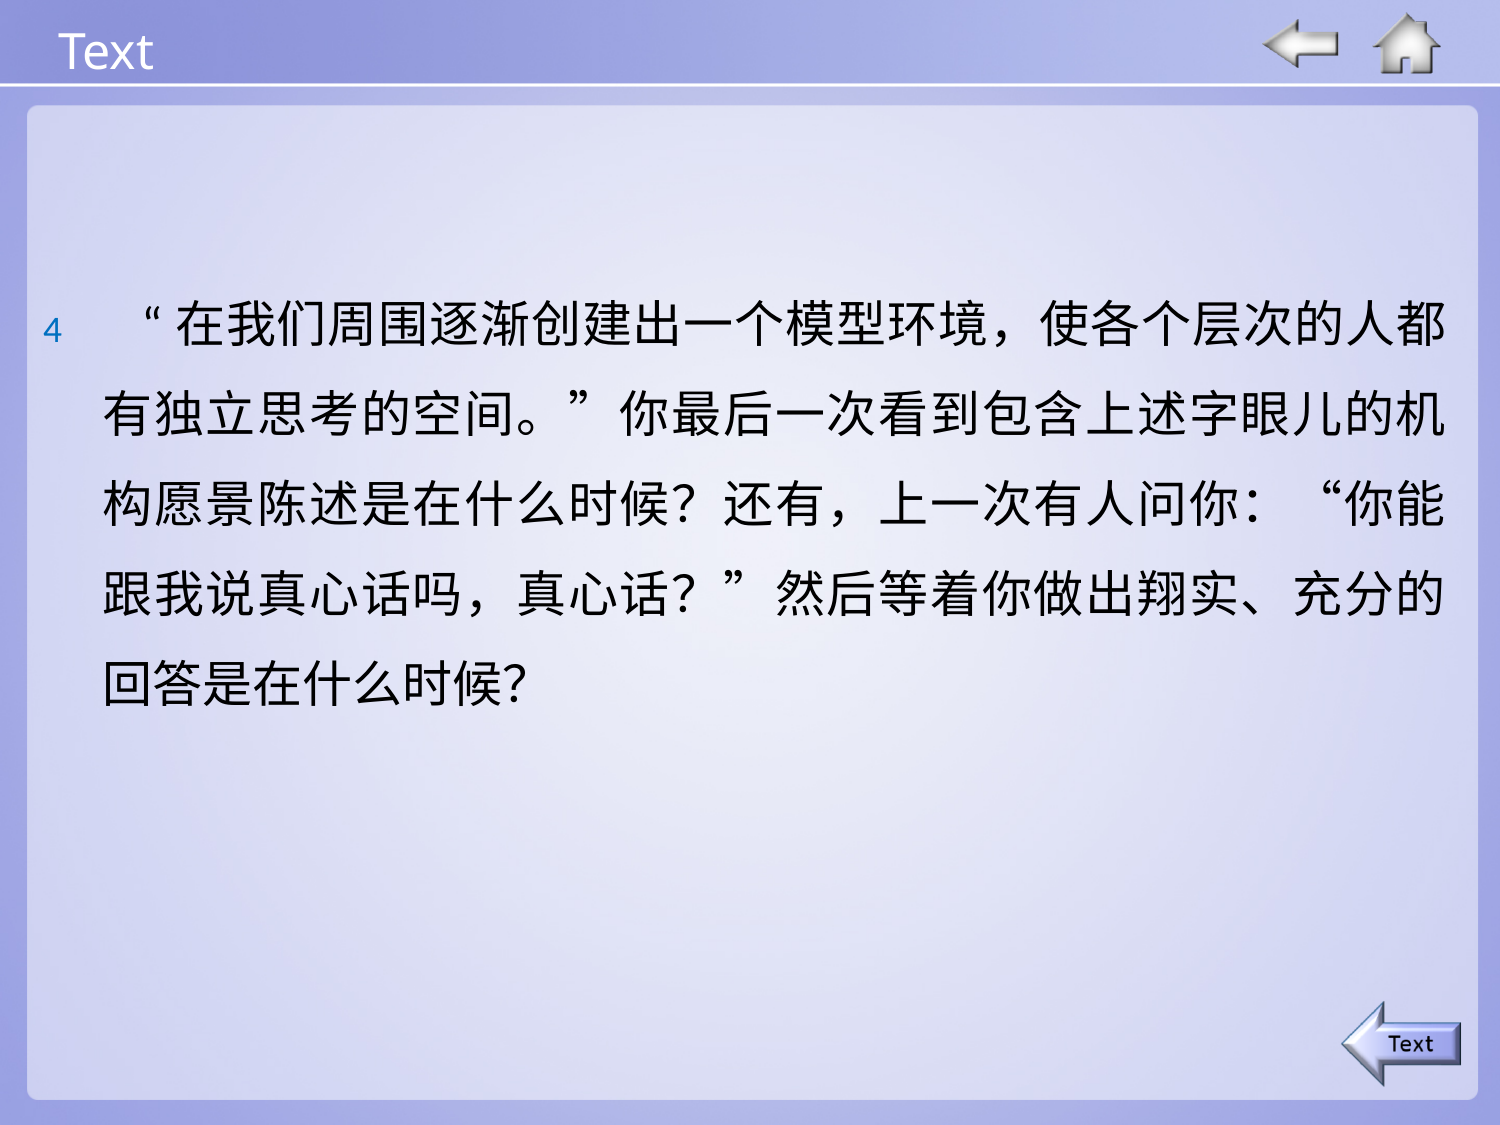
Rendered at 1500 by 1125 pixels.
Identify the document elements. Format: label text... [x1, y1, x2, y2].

text_box 4 “在我们周围逐渐创建出一个模型环境，使各个层次的人都有独立思考的空间。”你最后一次看到包含上述字眼儿的机构愿景陈述是在什么时候？还有，上一次有人问你：“你能跟我说真心话吗，真心话？”然后等着你做出翔实、充分的回答是在什么时候？ [28, 104, 1462, 1100]
text_box Text [43, 11, 170, 87]
picture [0, 0, 1500, 1125]
